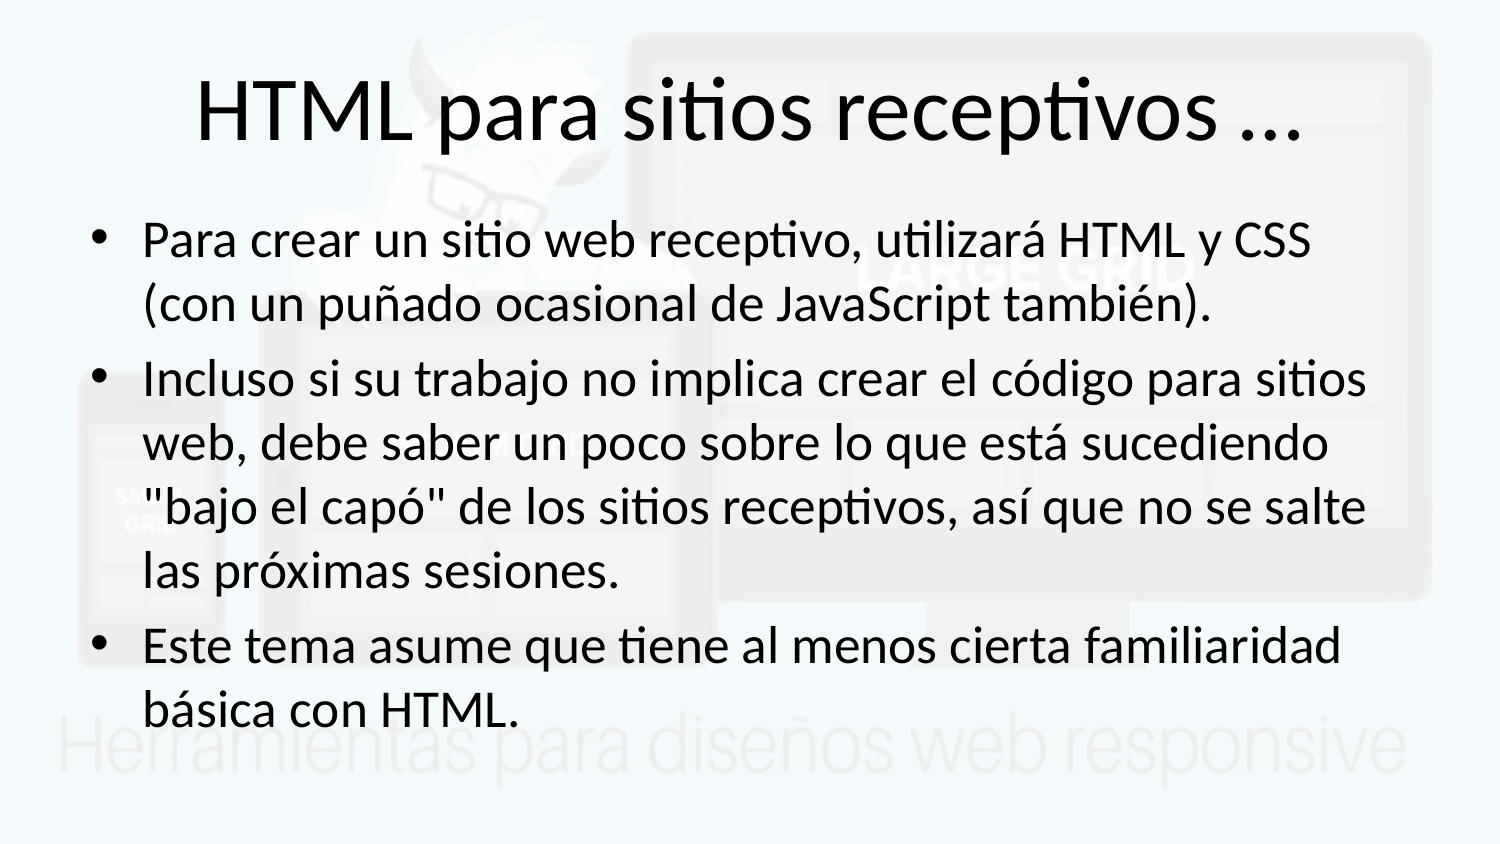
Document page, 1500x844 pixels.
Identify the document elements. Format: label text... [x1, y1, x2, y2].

title HTML para sitios receptivos … [75, 33, 1425, 175]
list Para crear un sitio web receptivo, utilizará HTML y CSS (con un puñado ocasional de JavaScript también). Incluso si su trabajo no implica crear el código para sitios web, debe saber un poco sobre lo que está sucediendo "bajo el capó" de los sitios receptivos, así que no se salte las próximas sesiones. Este tema asume que tiene al menos cierta familiaridad básica con HTML. [75, 196, 1425, 754]
